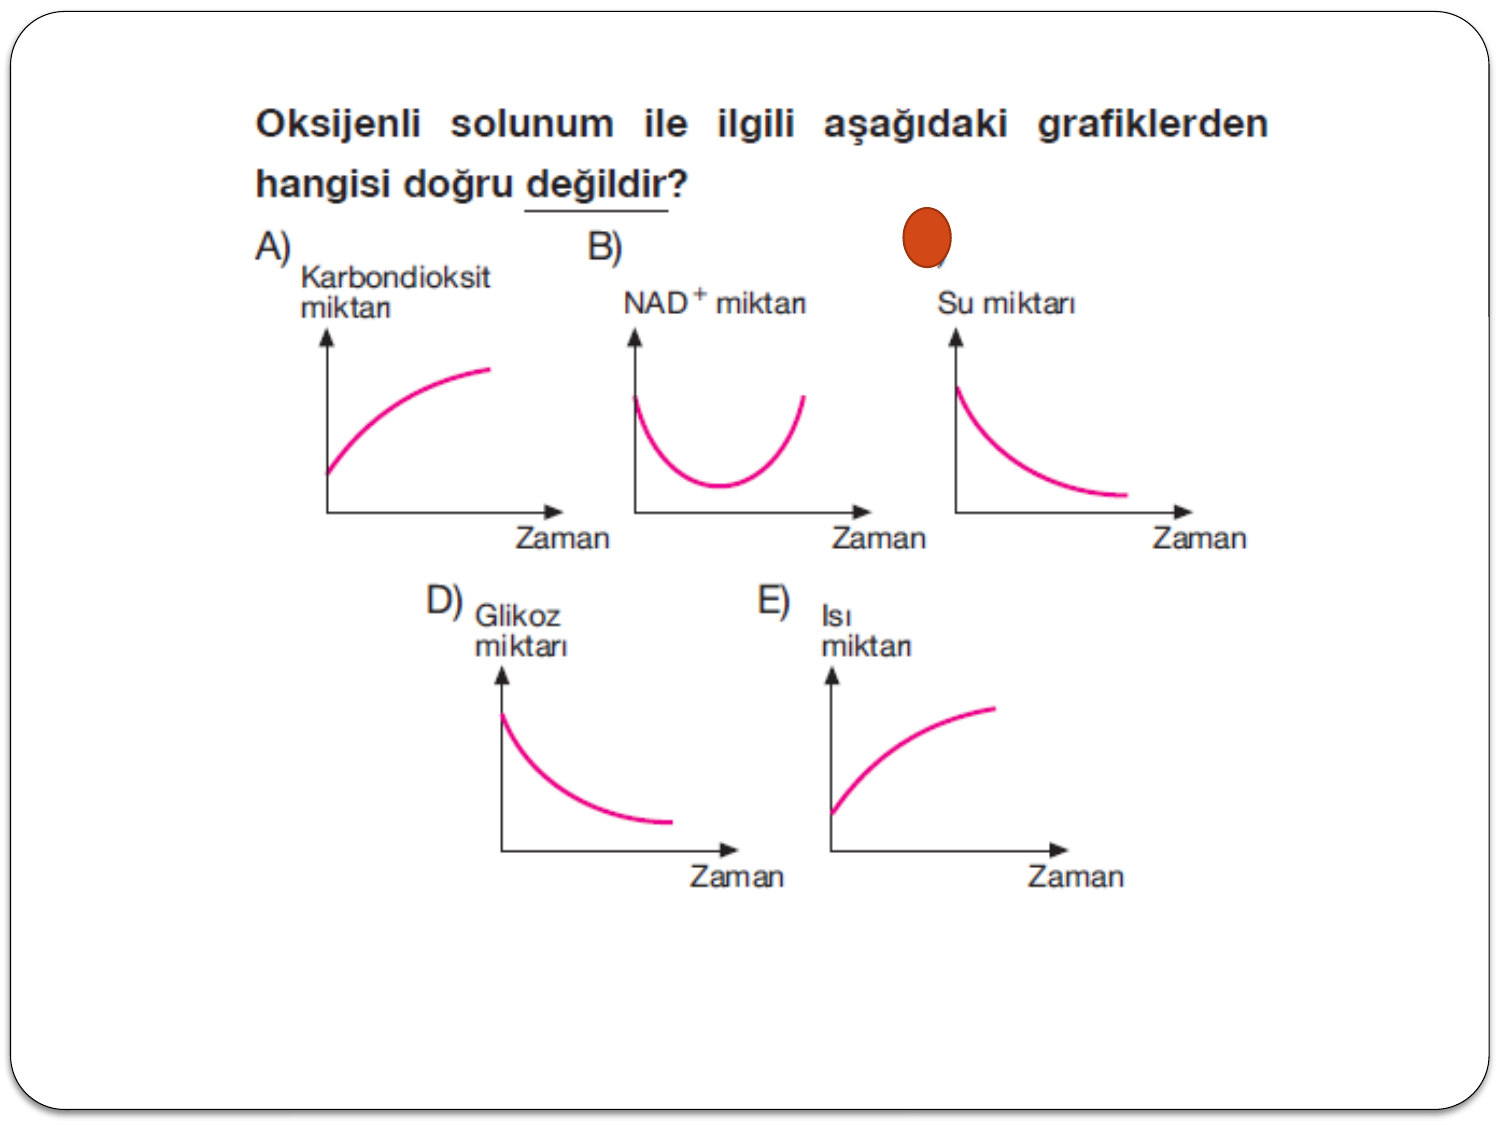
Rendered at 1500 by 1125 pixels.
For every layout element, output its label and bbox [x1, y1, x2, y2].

list [229, 92, 1318, 909]
